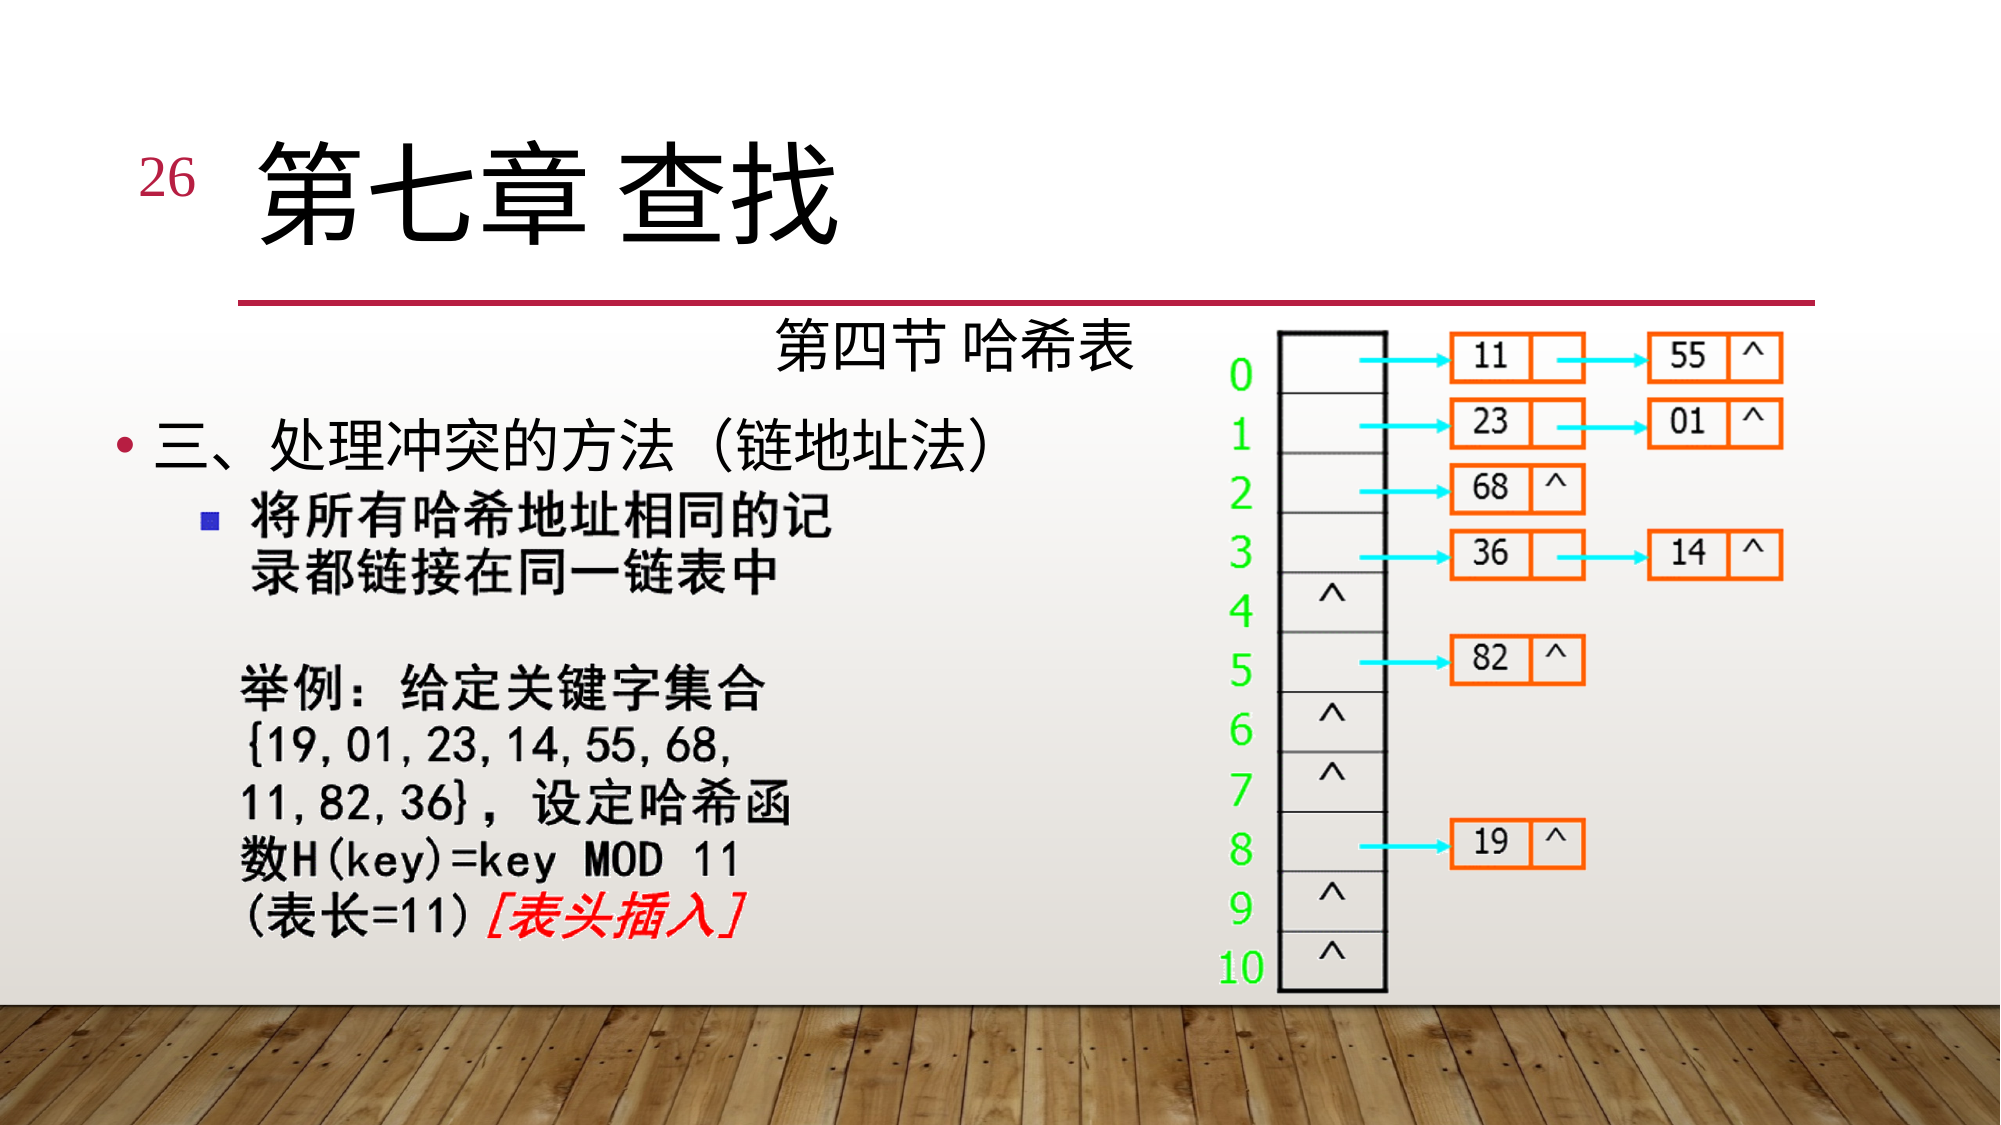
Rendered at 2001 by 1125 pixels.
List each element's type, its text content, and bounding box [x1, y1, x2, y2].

slide_number 26 [78, 131, 212, 214]
list 三、处理冲突的方法（链地址法） [100, 387, 1958, 1088]
picture [0, 1005, 2000, 1125]
picture [1219, 316, 1795, 998]
text_box 第四节 哈希表 [758, 301, 1666, 387]
picture [190, 486, 838, 599]
picture [228, 653, 817, 948]
title 第七章 查找 [238, 131, 1814, 305]
